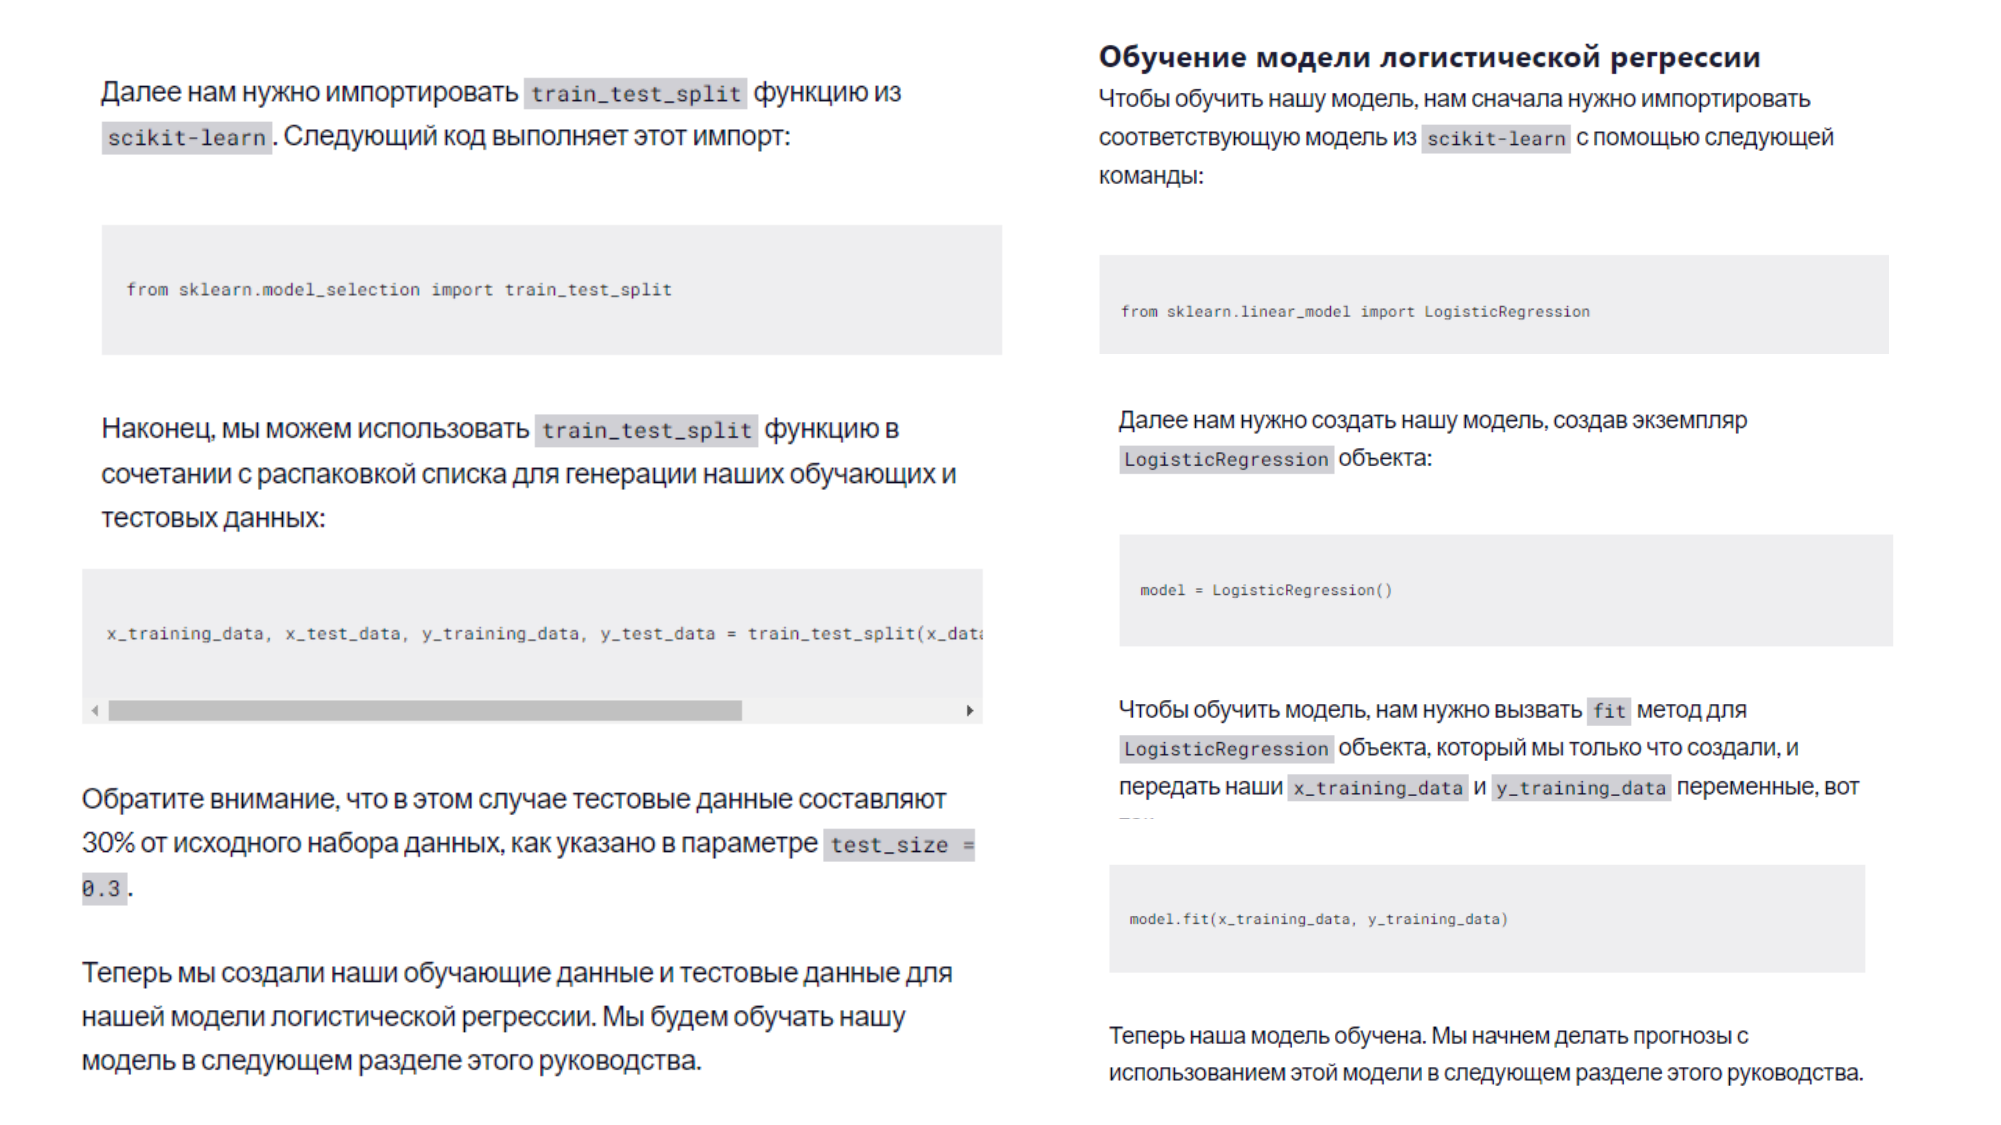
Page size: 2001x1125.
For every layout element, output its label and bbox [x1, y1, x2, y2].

picture [1096, 396, 1943, 1103]
picture [70, 563, 1030, 1103]
picture [95, 50, 1004, 554]
picture [1096, 21, 1889, 354]
